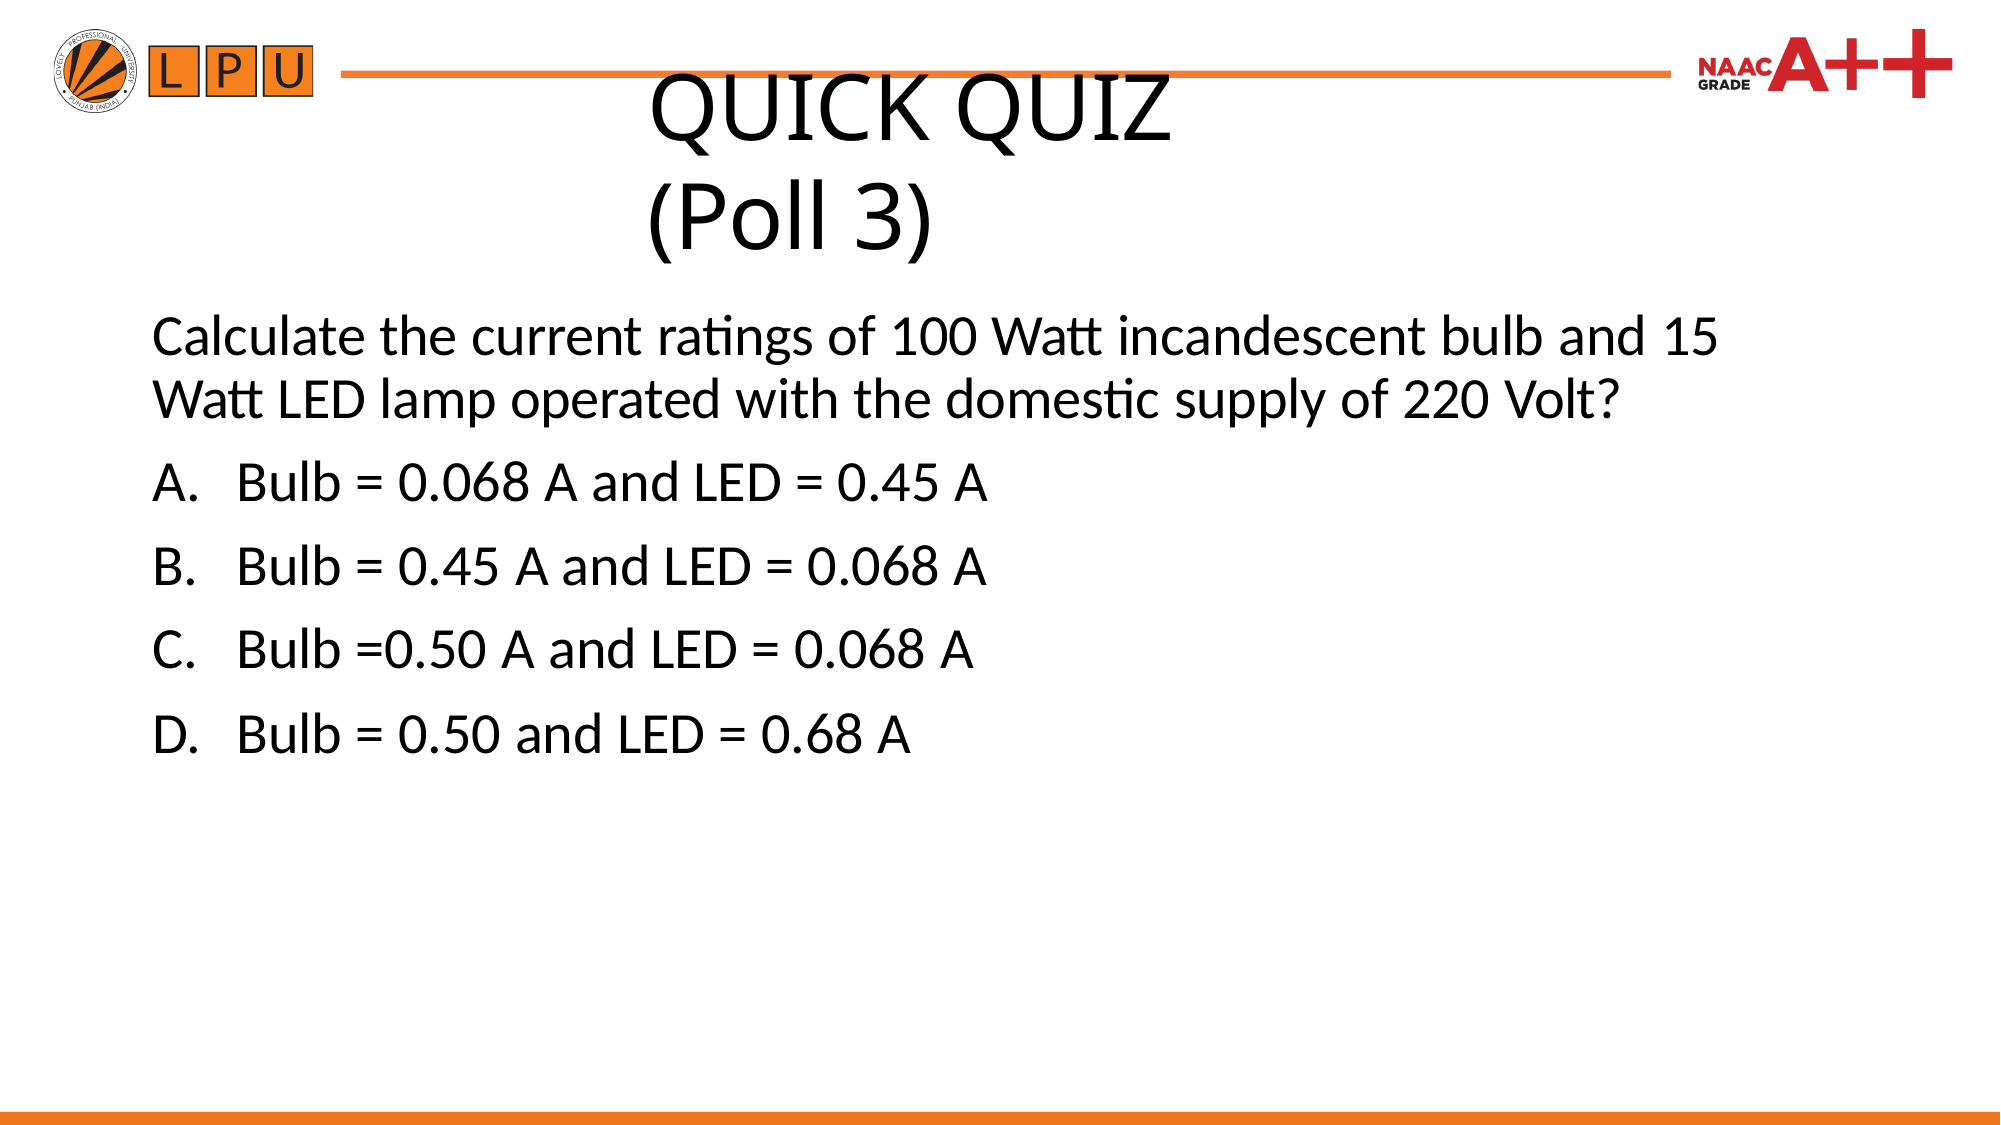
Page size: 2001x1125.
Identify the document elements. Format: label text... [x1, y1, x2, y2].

text_box Calculate the current ratings of 100 Watt incandescent bulb and 15 Watt LED lamp operated with the domestic supply of 220 Volt? Bulb = 0.068 A and LED = 0.45 A Bulb = 0.45 A and LED = 0.068 A Bulb =0.50 A and LED = 0.068 A Bulb = 0.50 and LED = 0.68 A [150, 294, 1736, 765]
title QUICK QUIZ (Poll 3) [645, 46, 1355, 269]
